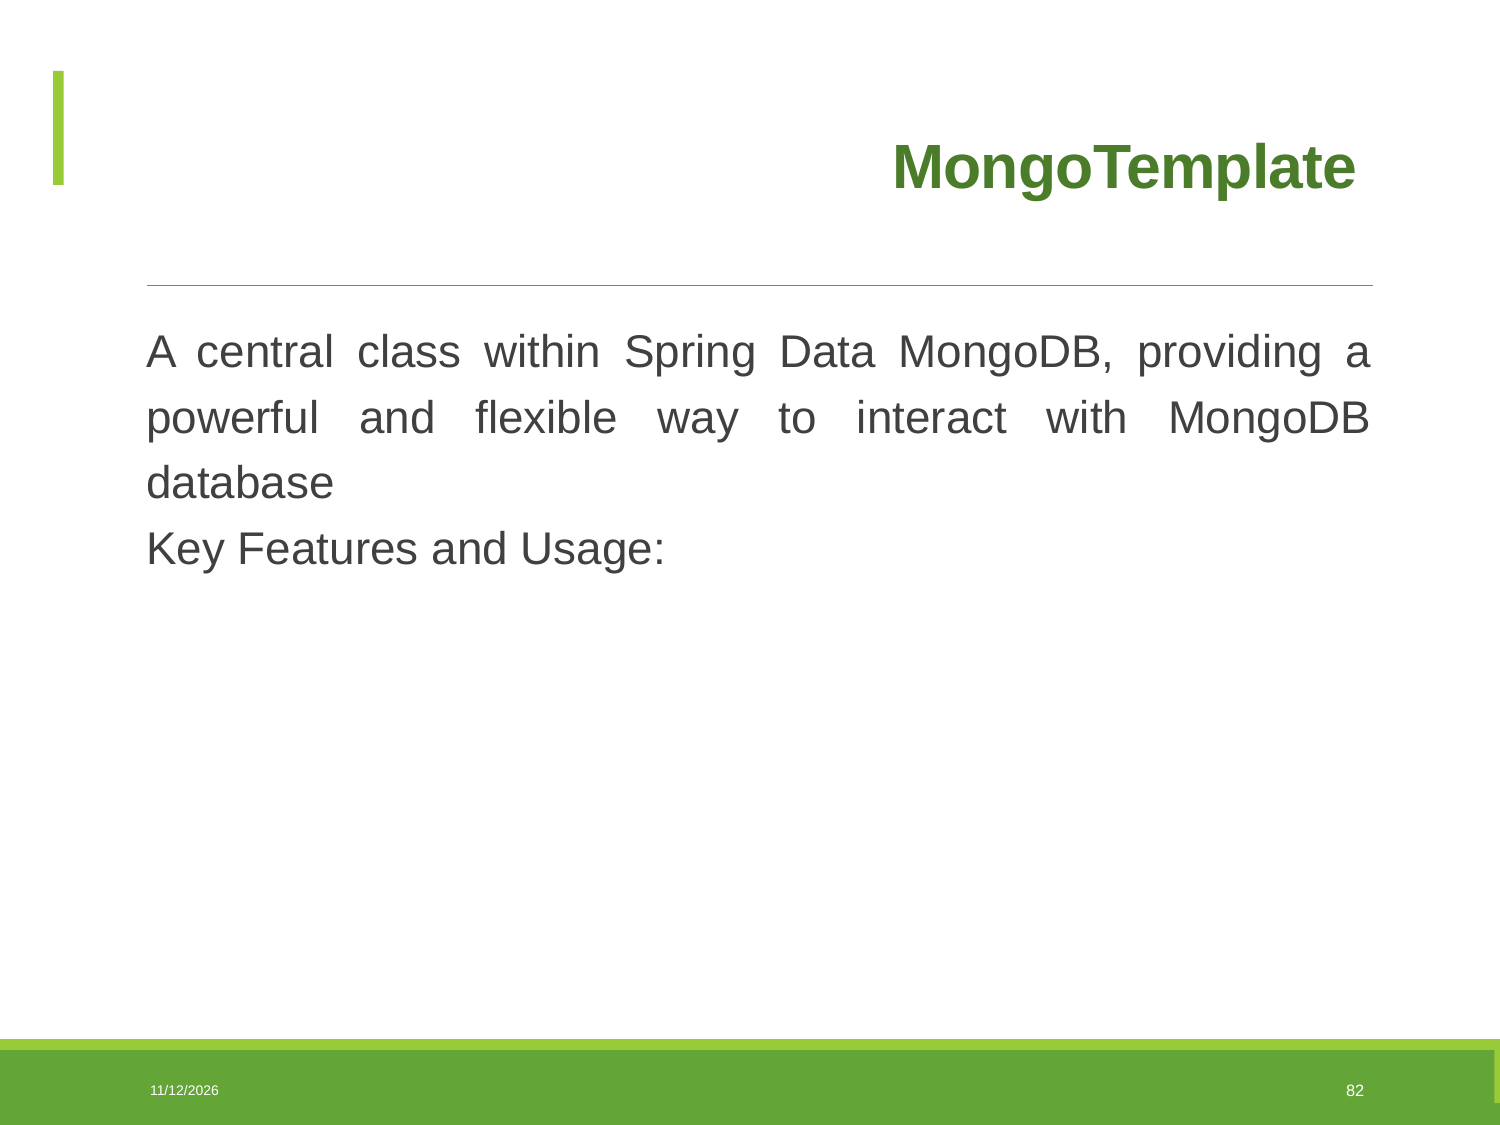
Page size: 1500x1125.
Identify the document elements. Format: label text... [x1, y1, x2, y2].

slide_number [135, 1059, 440, 1120]
list A central class within Spring Data MongoDB, providing a powerful and flexible way to interact with MongoDB database Key Features and Usage: [135, 302, 1373, 963]
title MongoTemplate [135, 47, 1373, 209]
slide_number 82 [1218, 1059, 1380, 1120]
